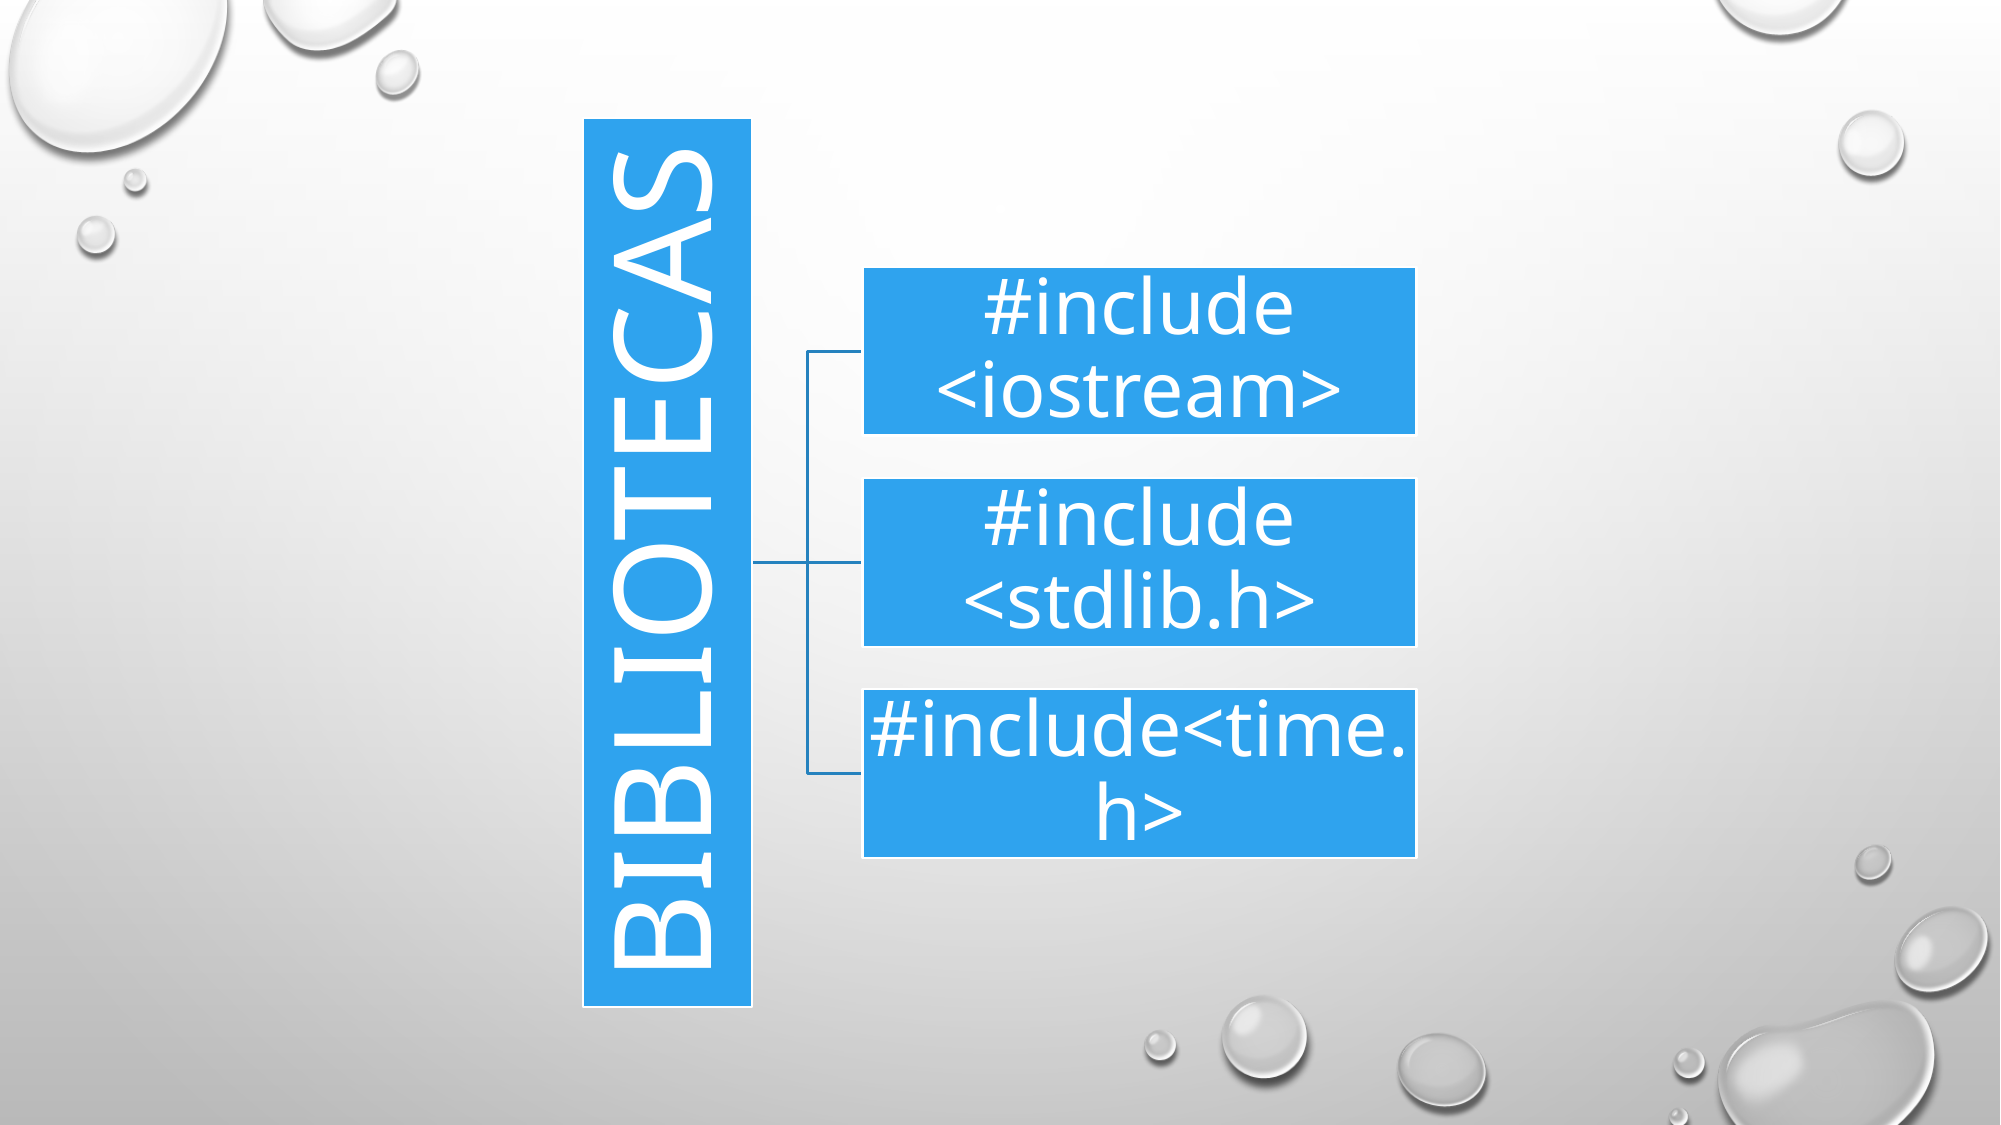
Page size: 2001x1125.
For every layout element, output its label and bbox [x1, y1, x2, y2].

picture [0, 0, 2000, 1125]
text_box [332, 117, 1667, 1008]
